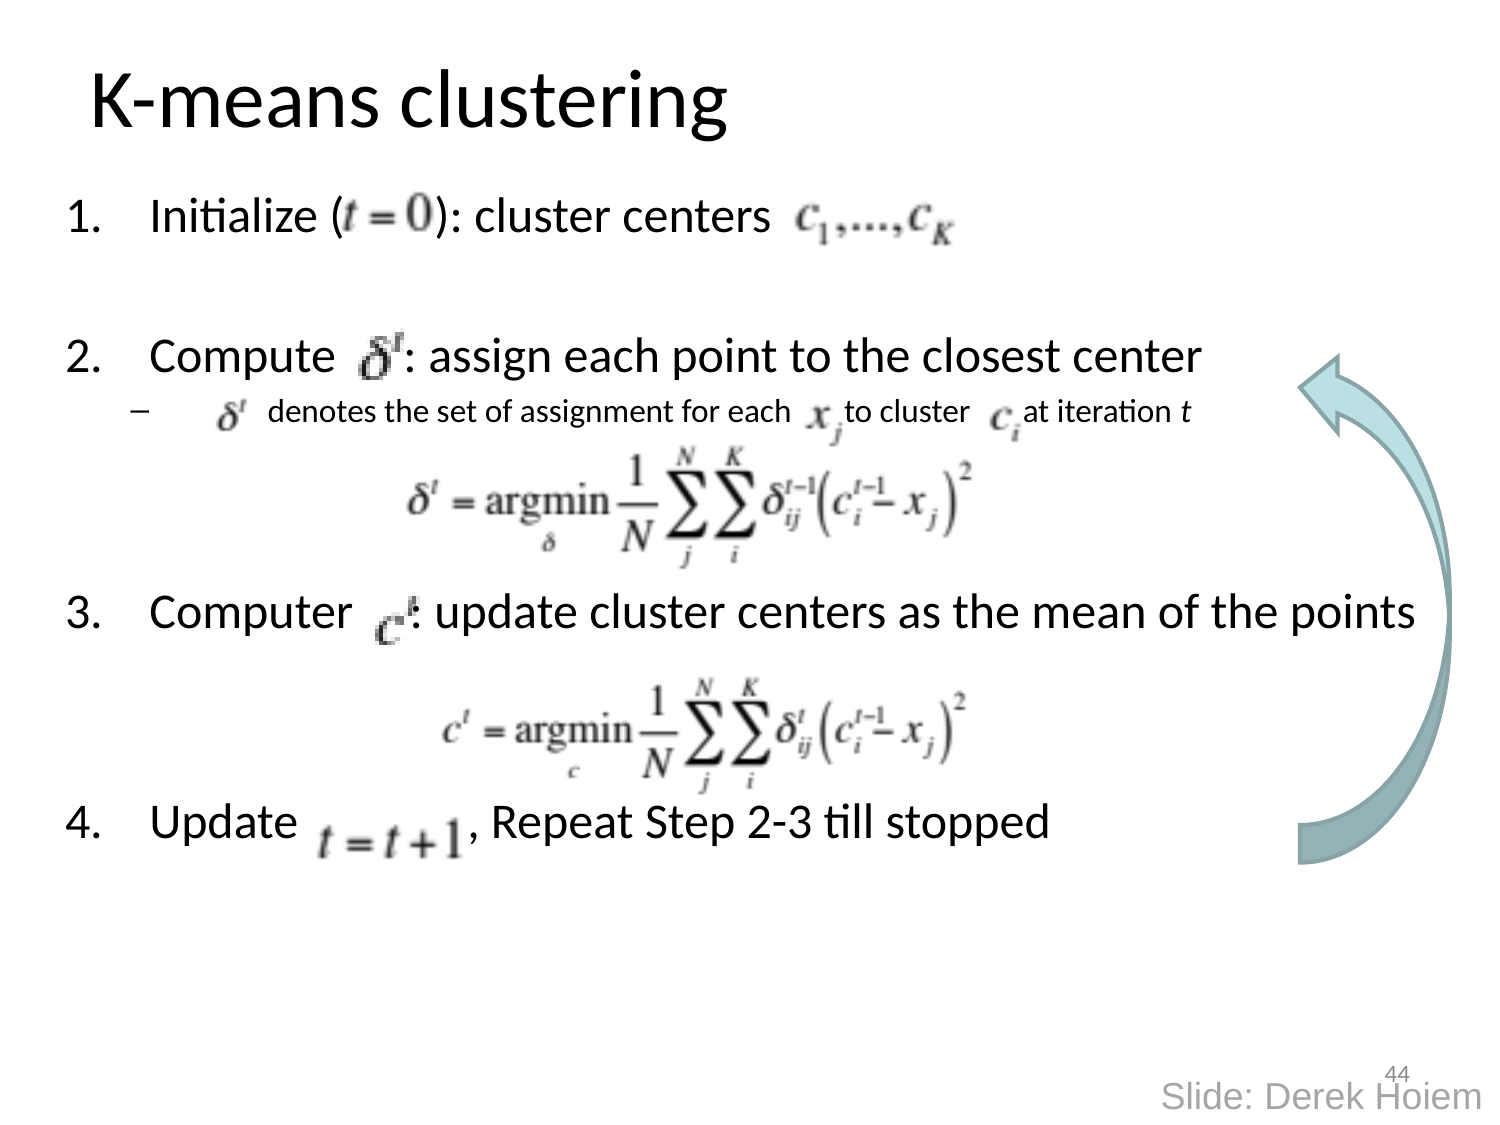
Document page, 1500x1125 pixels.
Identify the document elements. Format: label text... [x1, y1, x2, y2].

text_box [1299, 357, 1450, 863]
text_box Slide: Derek Hoiem [1145, 1064, 1498, 1124]
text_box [349, 312, 413, 390]
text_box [790, 181, 963, 251]
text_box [985, 387, 1026, 449]
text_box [438, 667, 977, 801]
title K-means clustering [75, 0, 1425, 174]
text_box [799, 385, 847, 451]
slide_number 44 [1074, 1042, 1425, 1103]
list Initialize ( ): cluster centers Compute : assign each point to the closest center denotes the set of assignment for each to cluster at iteration t Computer : update cluster centers as the mean of the points Update , Repeat Step 2-3 till stopped [50, 174, 1450, 1100]
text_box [402, 435, 981, 576]
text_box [367, 576, 426, 655]
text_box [212, 387, 253, 437]
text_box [337, 187, 438, 240]
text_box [312, 812, 468, 867]
